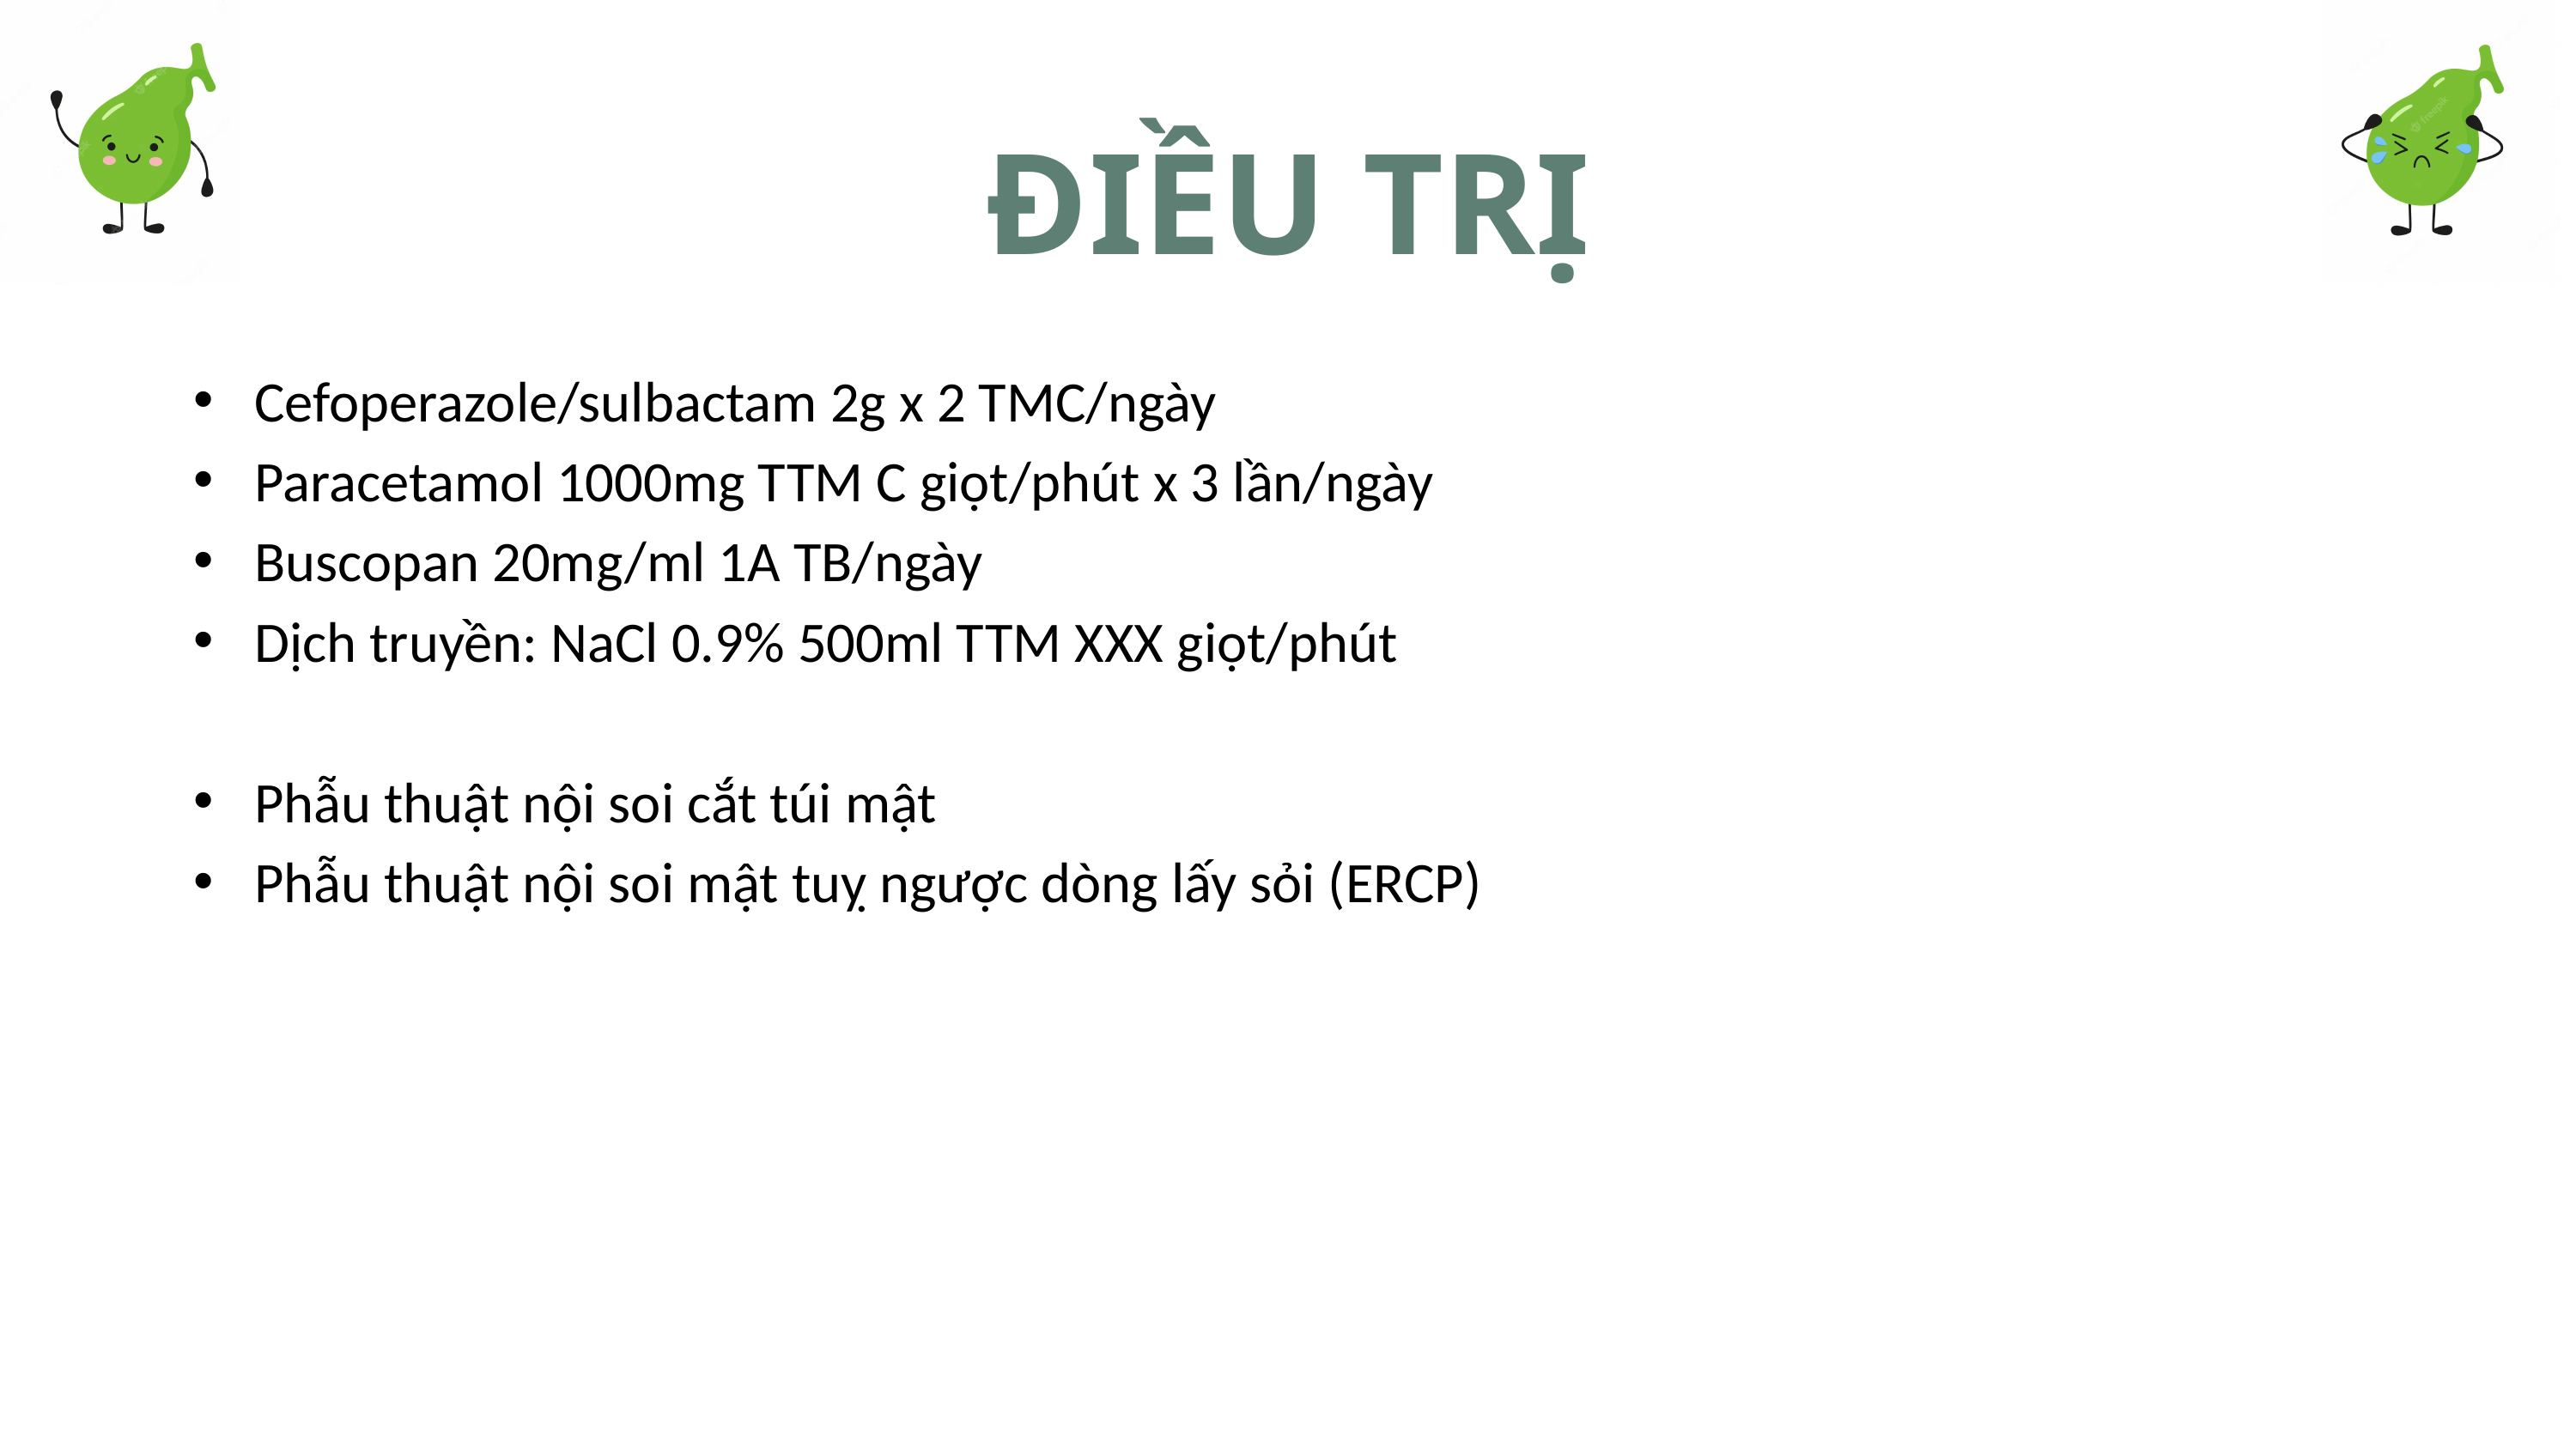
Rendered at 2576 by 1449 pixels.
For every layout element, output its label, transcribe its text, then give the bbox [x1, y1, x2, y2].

list Cefoperazole/sulbactam 2g x 2 TMC/ngày Paracetamol 1000mg TTM C giọt/phút x 3 lần/ngày Buscopan 20mg/ml 1A TB/ngày Dịch truyền: NaCl 0.9% 500ml TTM XXX giọt/phút Phẫu thuật nội soi cắt túi mật Phẫu thuật nội soi mật tuỵ ngược dòng lấy sỏi (ERCP) [177, 277, 2399, 1305]
text_box ĐIỀU TRỊ [284, 101, 2292, 283]
picture [2320, 0, 2561, 288]
picture [0, 0, 240, 288]
